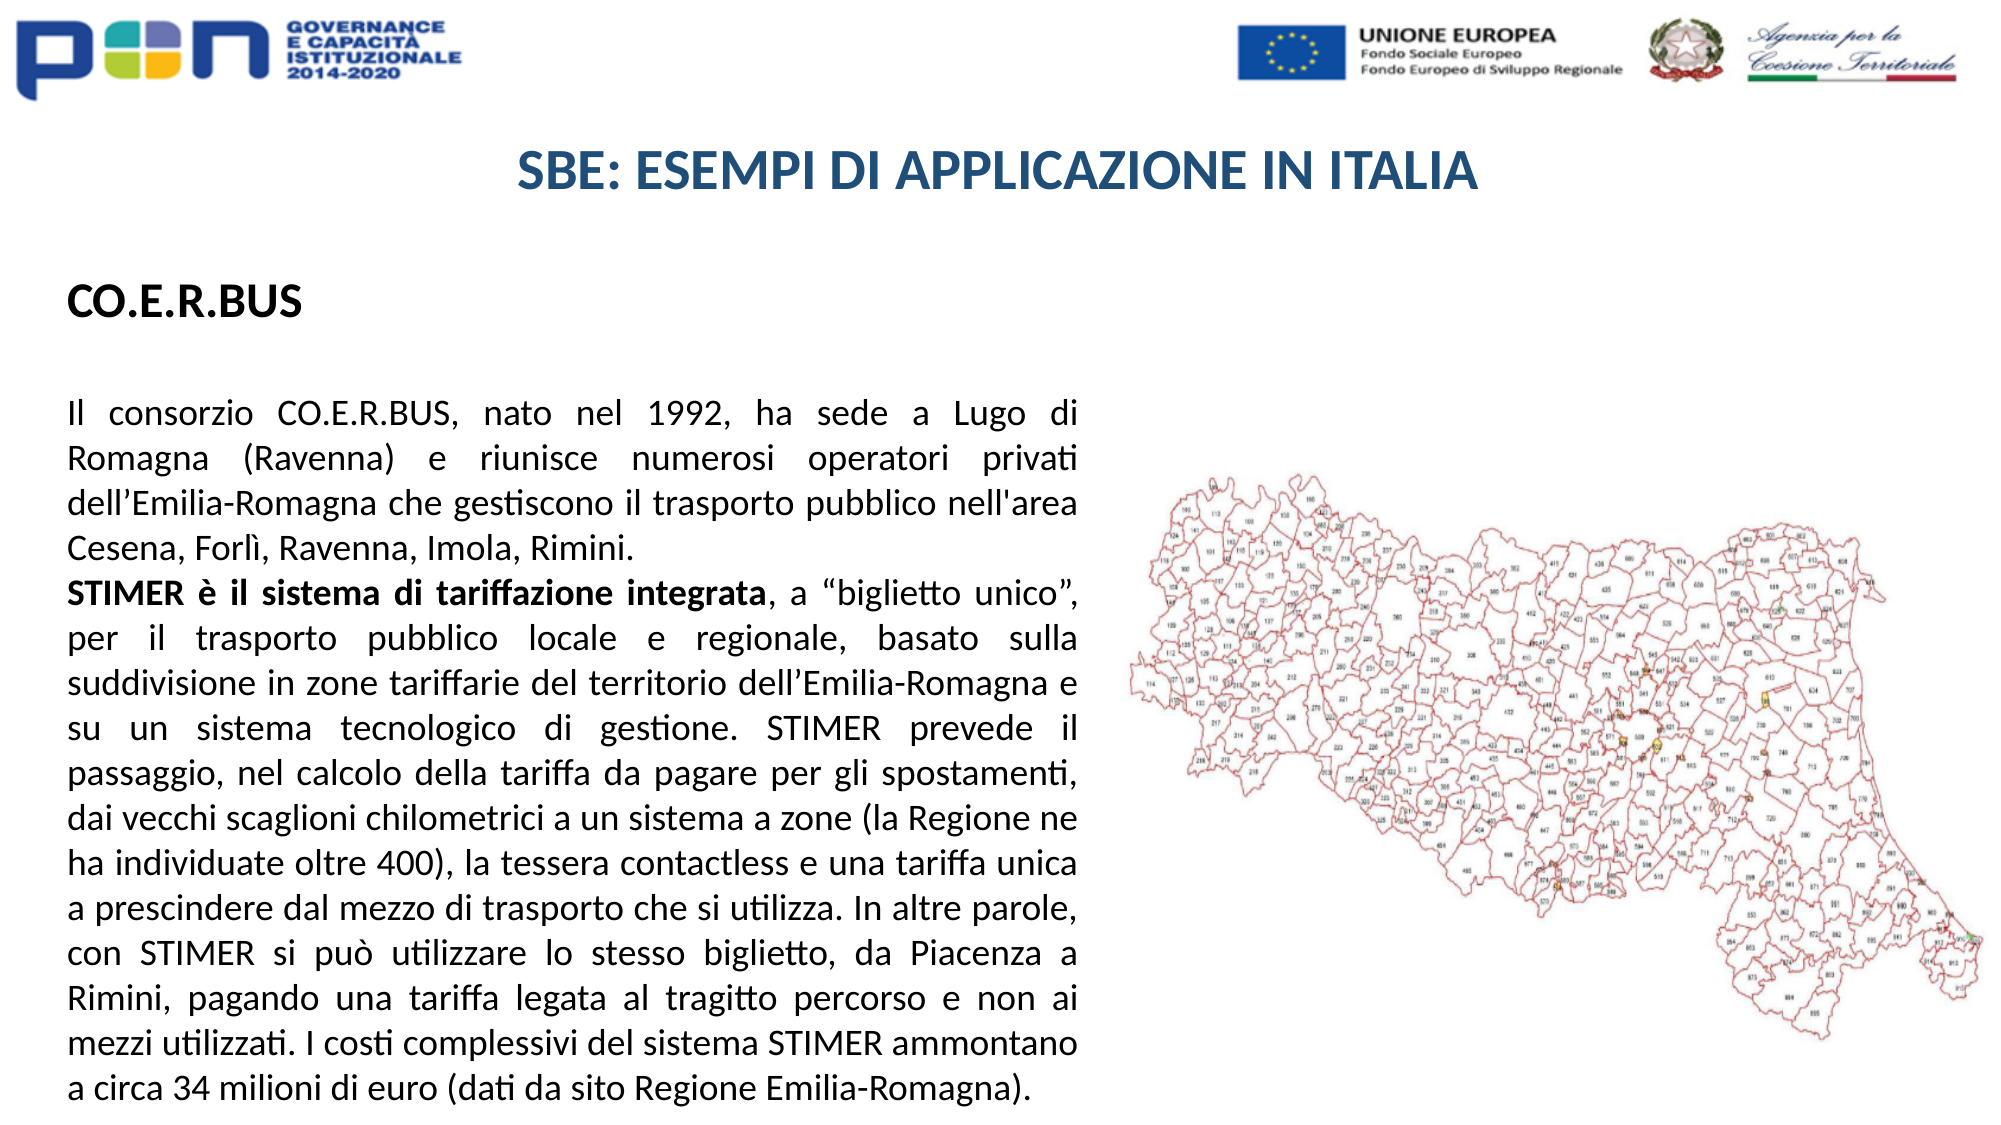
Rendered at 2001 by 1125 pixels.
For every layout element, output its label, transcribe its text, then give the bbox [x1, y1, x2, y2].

text_box CO.E.R.BUS Il consorzio CO.E.R.BUS, nato nel 1992, ha sede a Lugo di Romagna (Ravenna) e riunisce numerosi operatori privati dell’Emilia-Romagna che gestiscono il trasporto pubblico nell'area Cesena, Forlì, Ravenna, Imola, Rimini. STIMER è il sistema di tariffazione integrata, a “biglietto unico”, per il trasporto pubblico locale e regionale, basato sulla suddivisione in zone tariffarie del territorio dell’Emilia-Romagna e su un sistema tecnologico di gestione. STIMER prevede il passaggio, nel calcolo della tariffa da pagare per gli spostamenti, dai vecchi scaglioni chilometrici a un sistema a zone (la Regione ne ha individuate oltre 400), la tessera contactless e una tariffa unica a prescindere dal mezzo di trasporto che si utilizza. In altre parole, con STIMER si può utilizzare lo stesso biglietto, da Piacenza a Rimini, pagando una tariffa legata al tragitto percorso e non ai mezzi utilizzati. I costi complessivi del sistema STIMER ammontano a circa 34 milioni di euro (dati da sito Regione Emilia-Romagna). [52, 260, 1094, 1116]
picture [1123, 469, 1992, 1046]
text_box SBE: ESEMPI DI APPLICAZIONE IN ITALIA [30, 107, 1967, 228]
picture [0, 9, 1967, 107]
